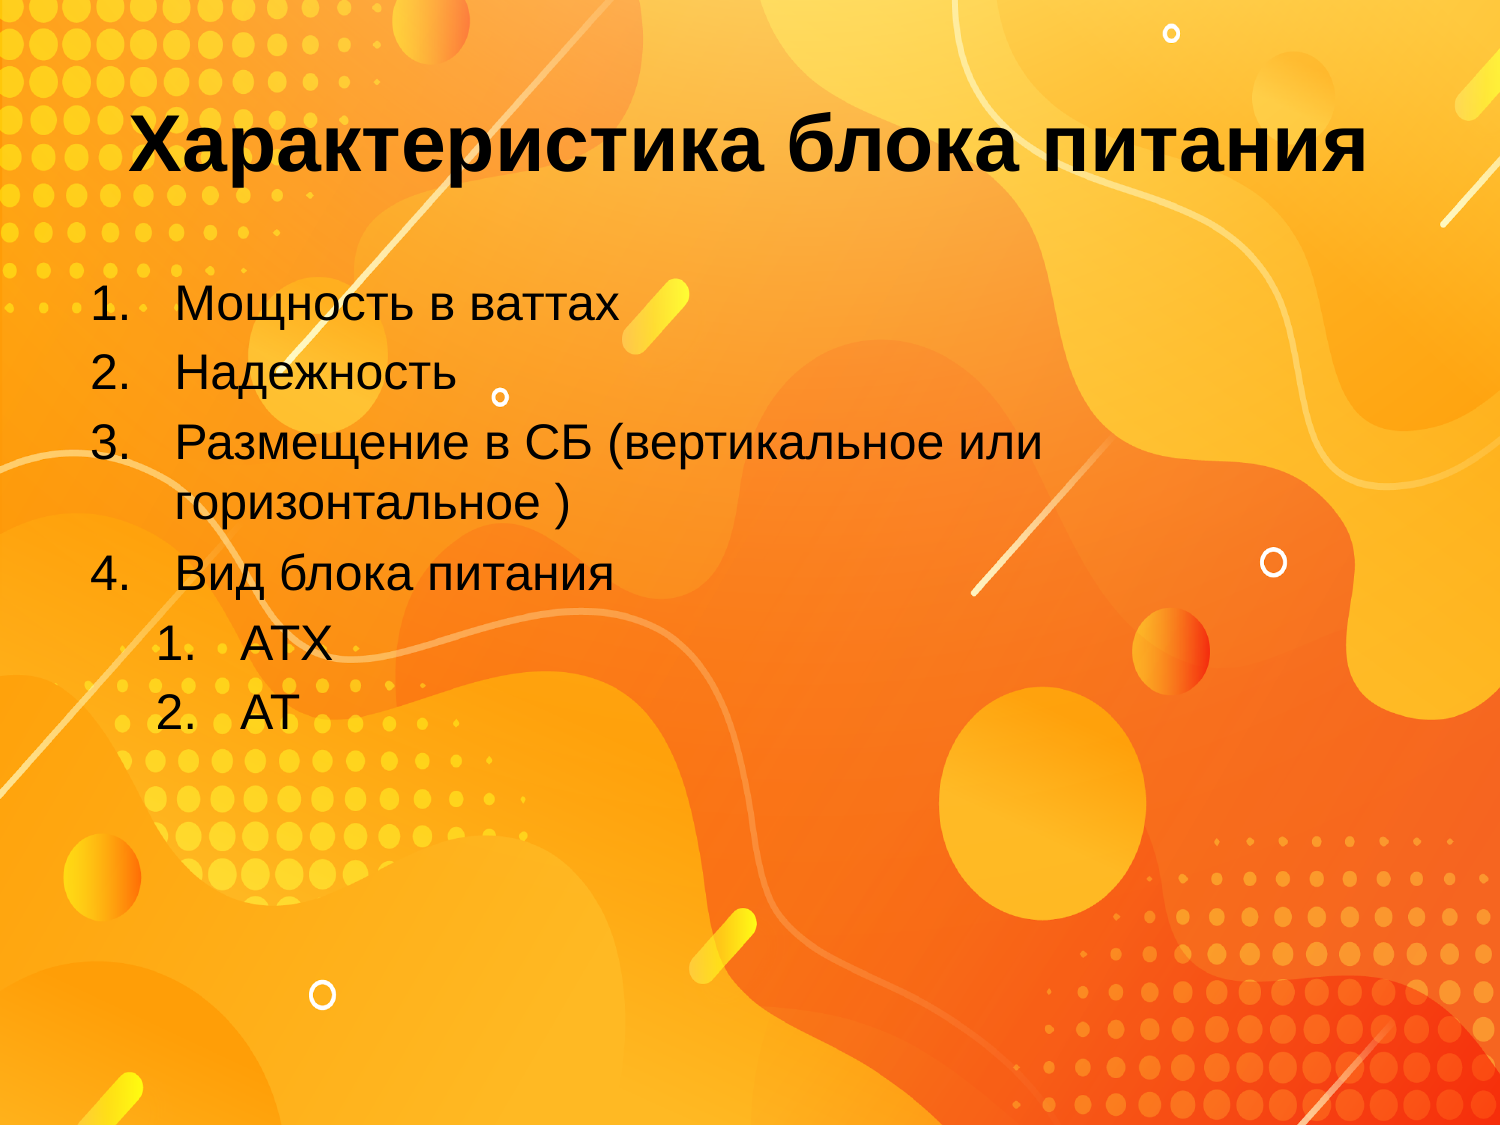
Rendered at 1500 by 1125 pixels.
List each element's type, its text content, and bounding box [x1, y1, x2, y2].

list Мощность в ваттах Надежность Размещение в СБ (вертикальное или горизонтальное ) Вид блока питания ATX AT [75, 262, 1425, 1005]
title Характеристика блока питания [75, 45, 1425, 233]
picture [0, 0, 1500, 1125]
